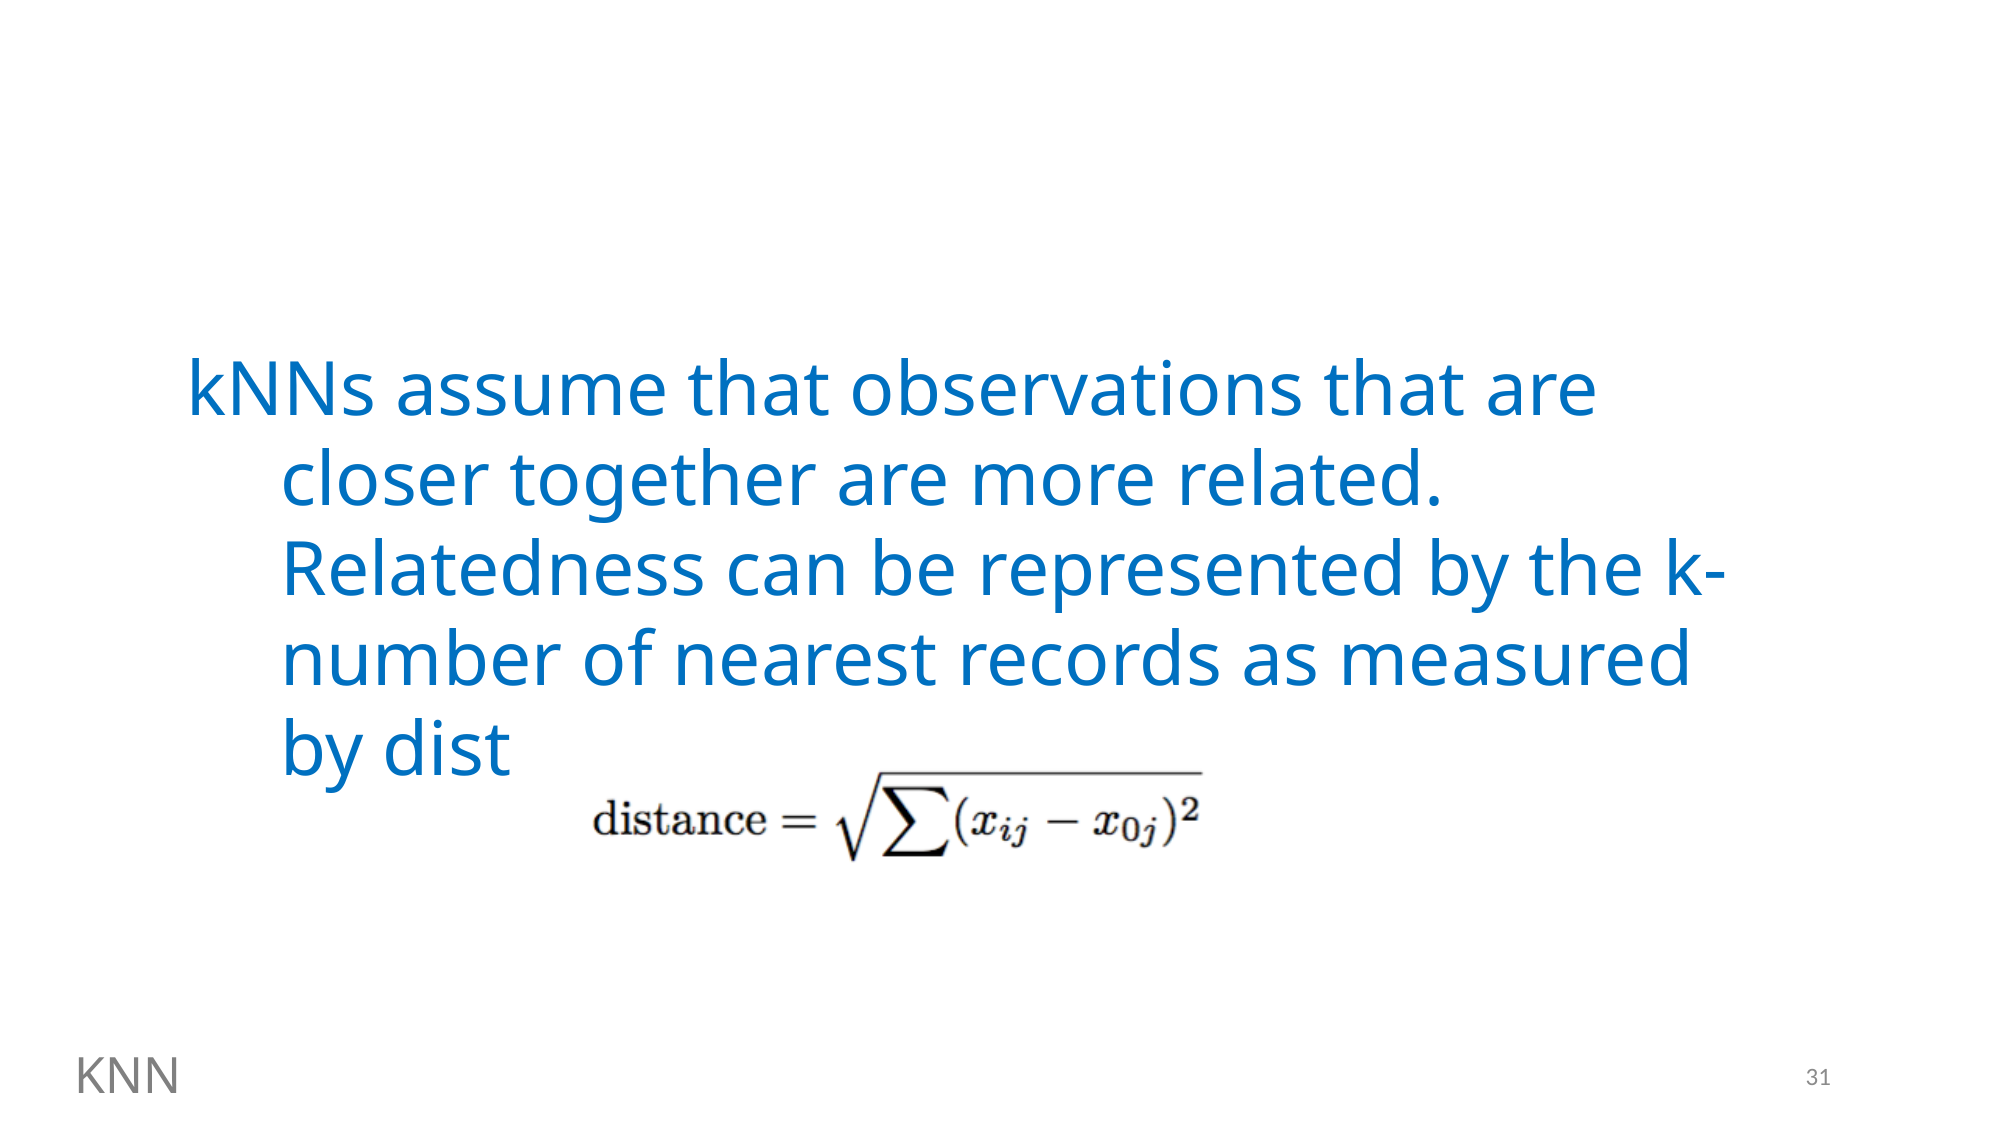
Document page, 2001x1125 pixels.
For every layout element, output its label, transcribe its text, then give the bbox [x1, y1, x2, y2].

picture [514, 712, 1298, 912]
text_box KNN [59, 1036, 1529, 1111]
slide_number 31 [1529, 1045, 1847, 1106]
text_box kNNs assume that observations that are closer together are more related. Relatedness can be represented by the k-number of nearest records as measured by distance of variables. [171, 333, 1786, 799]
